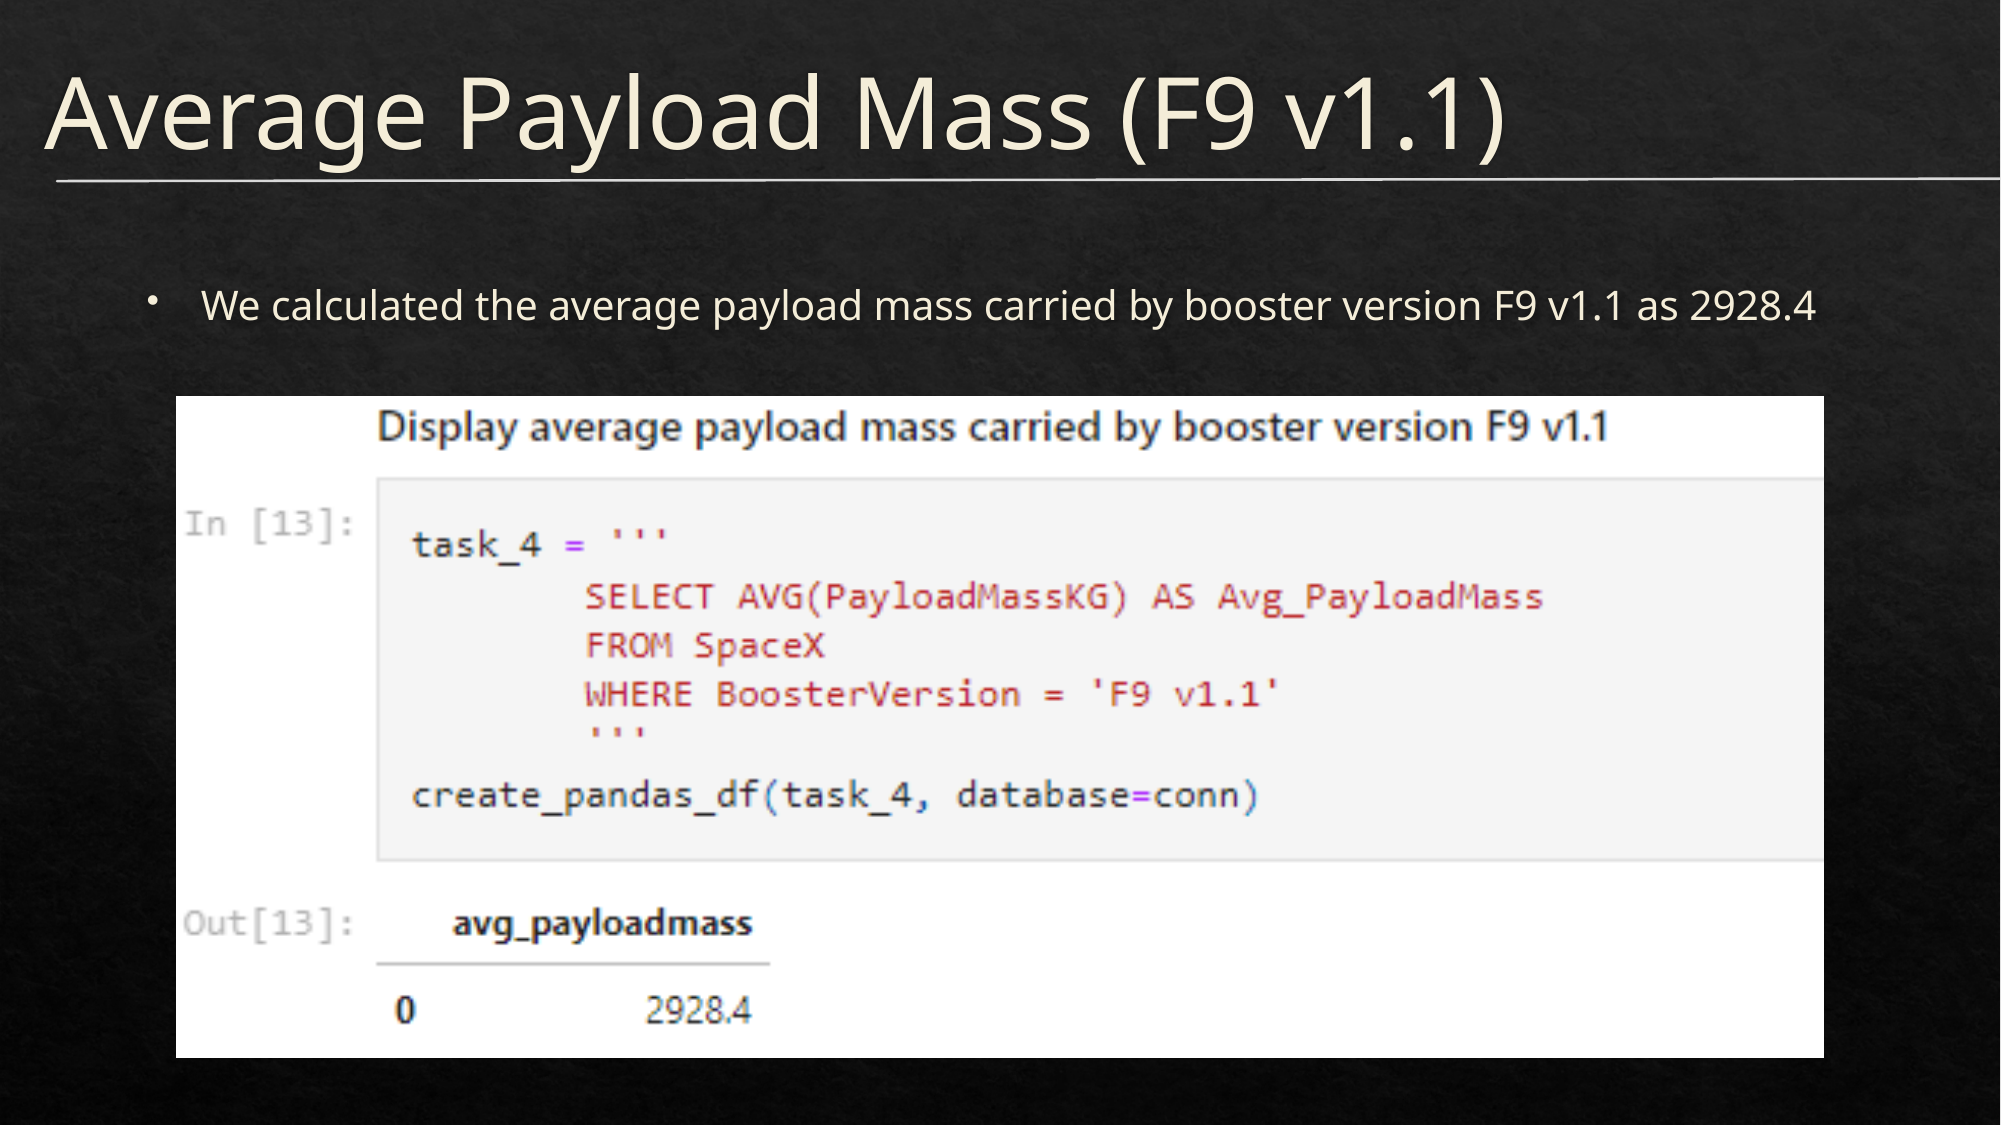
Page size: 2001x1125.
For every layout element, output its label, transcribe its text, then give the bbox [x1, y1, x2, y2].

picture [175, 395, 1824, 1059]
text_box We calculated the average payload mass carried by booster version F9 v1.1 as 2928.4 [126, 267, 1874, 339]
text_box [56, 178, 2000, 182]
title Average Payload Mass (F9 v1.1) [2, 31, 1550, 179]
